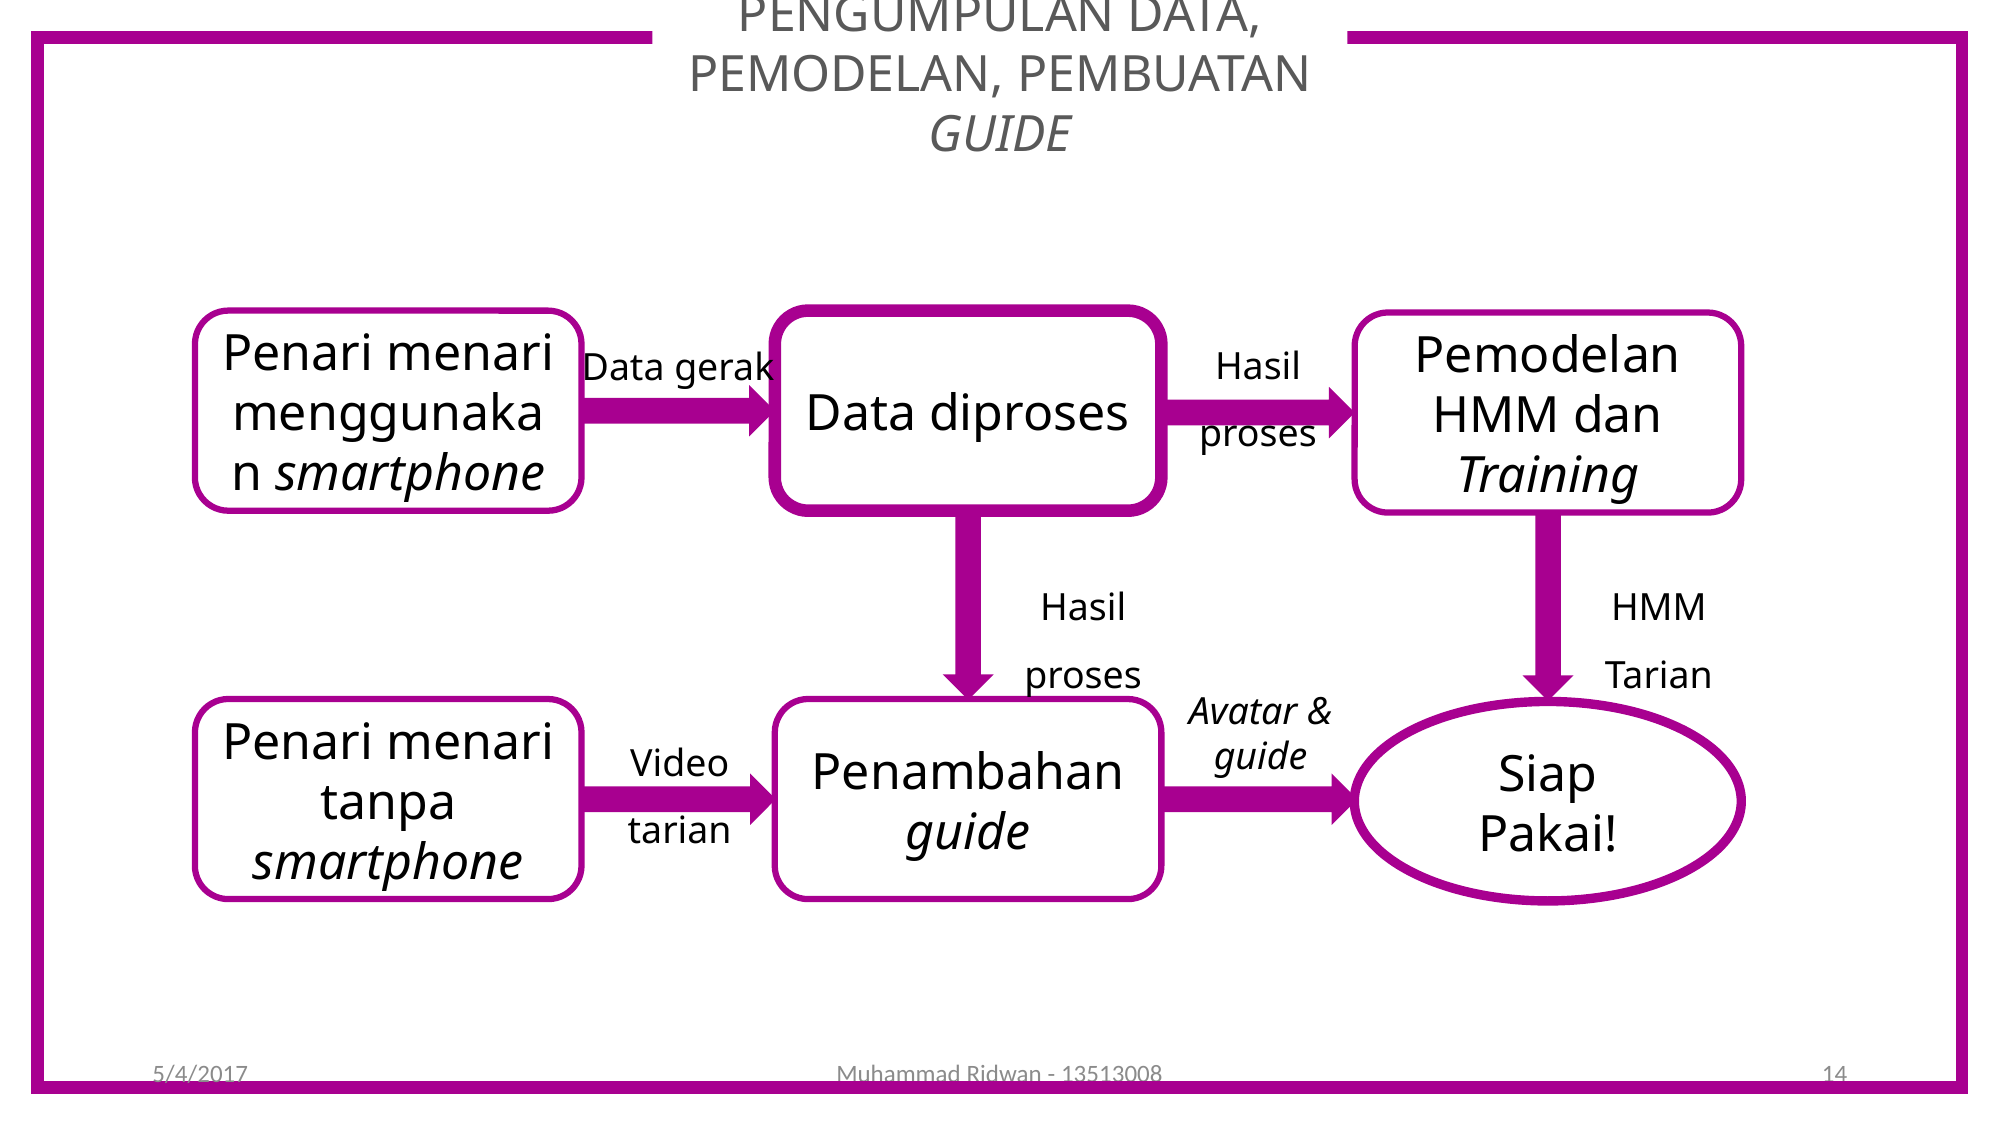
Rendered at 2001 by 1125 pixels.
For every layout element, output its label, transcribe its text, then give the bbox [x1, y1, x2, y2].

text_box Penari menari menggunakan smartphone [193, 309, 583, 512]
text_box [37, 36, 1963, 1088]
text_box Data gerak [566, 312, 790, 396]
text_box HMM Tarian [1549, 553, 1768, 704]
text_box Hasil proses [1146, 311, 1370, 462]
text_box Avatar & guide [1149, 679, 1373, 785]
slide_number 14 [1412, 1042, 1863, 1103]
text_box Hasil proses [971, 553, 1195, 704]
text_box [1520, 511, 1562, 700]
text_box Data diproses [773, 309, 1163, 512]
text_box [940, 510, 982, 702]
text_box Penambahan guide [773, 697, 1163, 901]
text_box Pemodelan HMM dan Training [1353, 311, 1743, 514]
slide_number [137, 1042, 588, 1103]
text_box Penari menari tanpa smartphone [193, 697, 583, 901]
text_box [1163, 785, 1353, 828]
text_box [580, 396, 777, 439]
text_box PENGUMPULAN DATA, PEMODELAN, PEMBUATAN GUIDE [651, 10, 1348, 134]
footer Muhammad Ridwan - 13513008 [662, 1042, 1338, 1103]
text_box Siap Pakai! [1353, 700, 1743, 902]
text_box Video tarian [568, 708, 792, 859]
